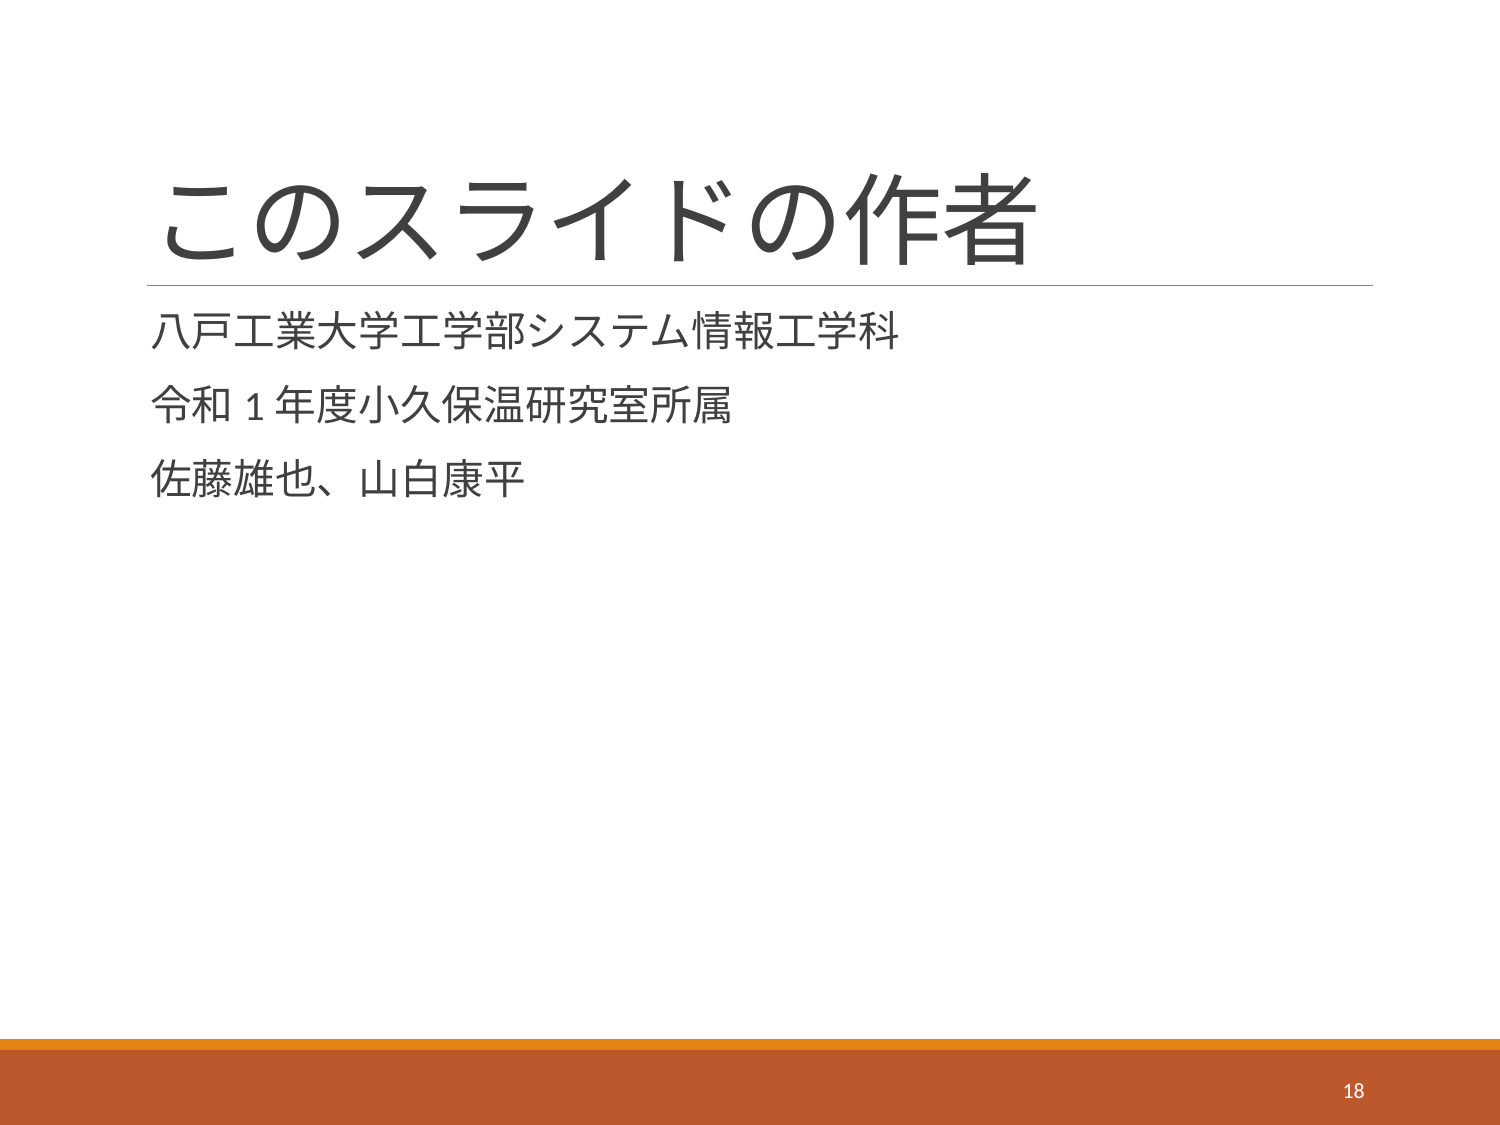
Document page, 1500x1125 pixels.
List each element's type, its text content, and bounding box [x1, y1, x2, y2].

title このスライドの作者 [135, 47, 1373, 285]
slide_number 17 [1218, 1059, 1380, 1120]
list 八戸工業大学工学部システム情報工学科 令和1年度小久保温研究室所属 佐藤雄也、山白康平 [135, 302, 1373, 963]
